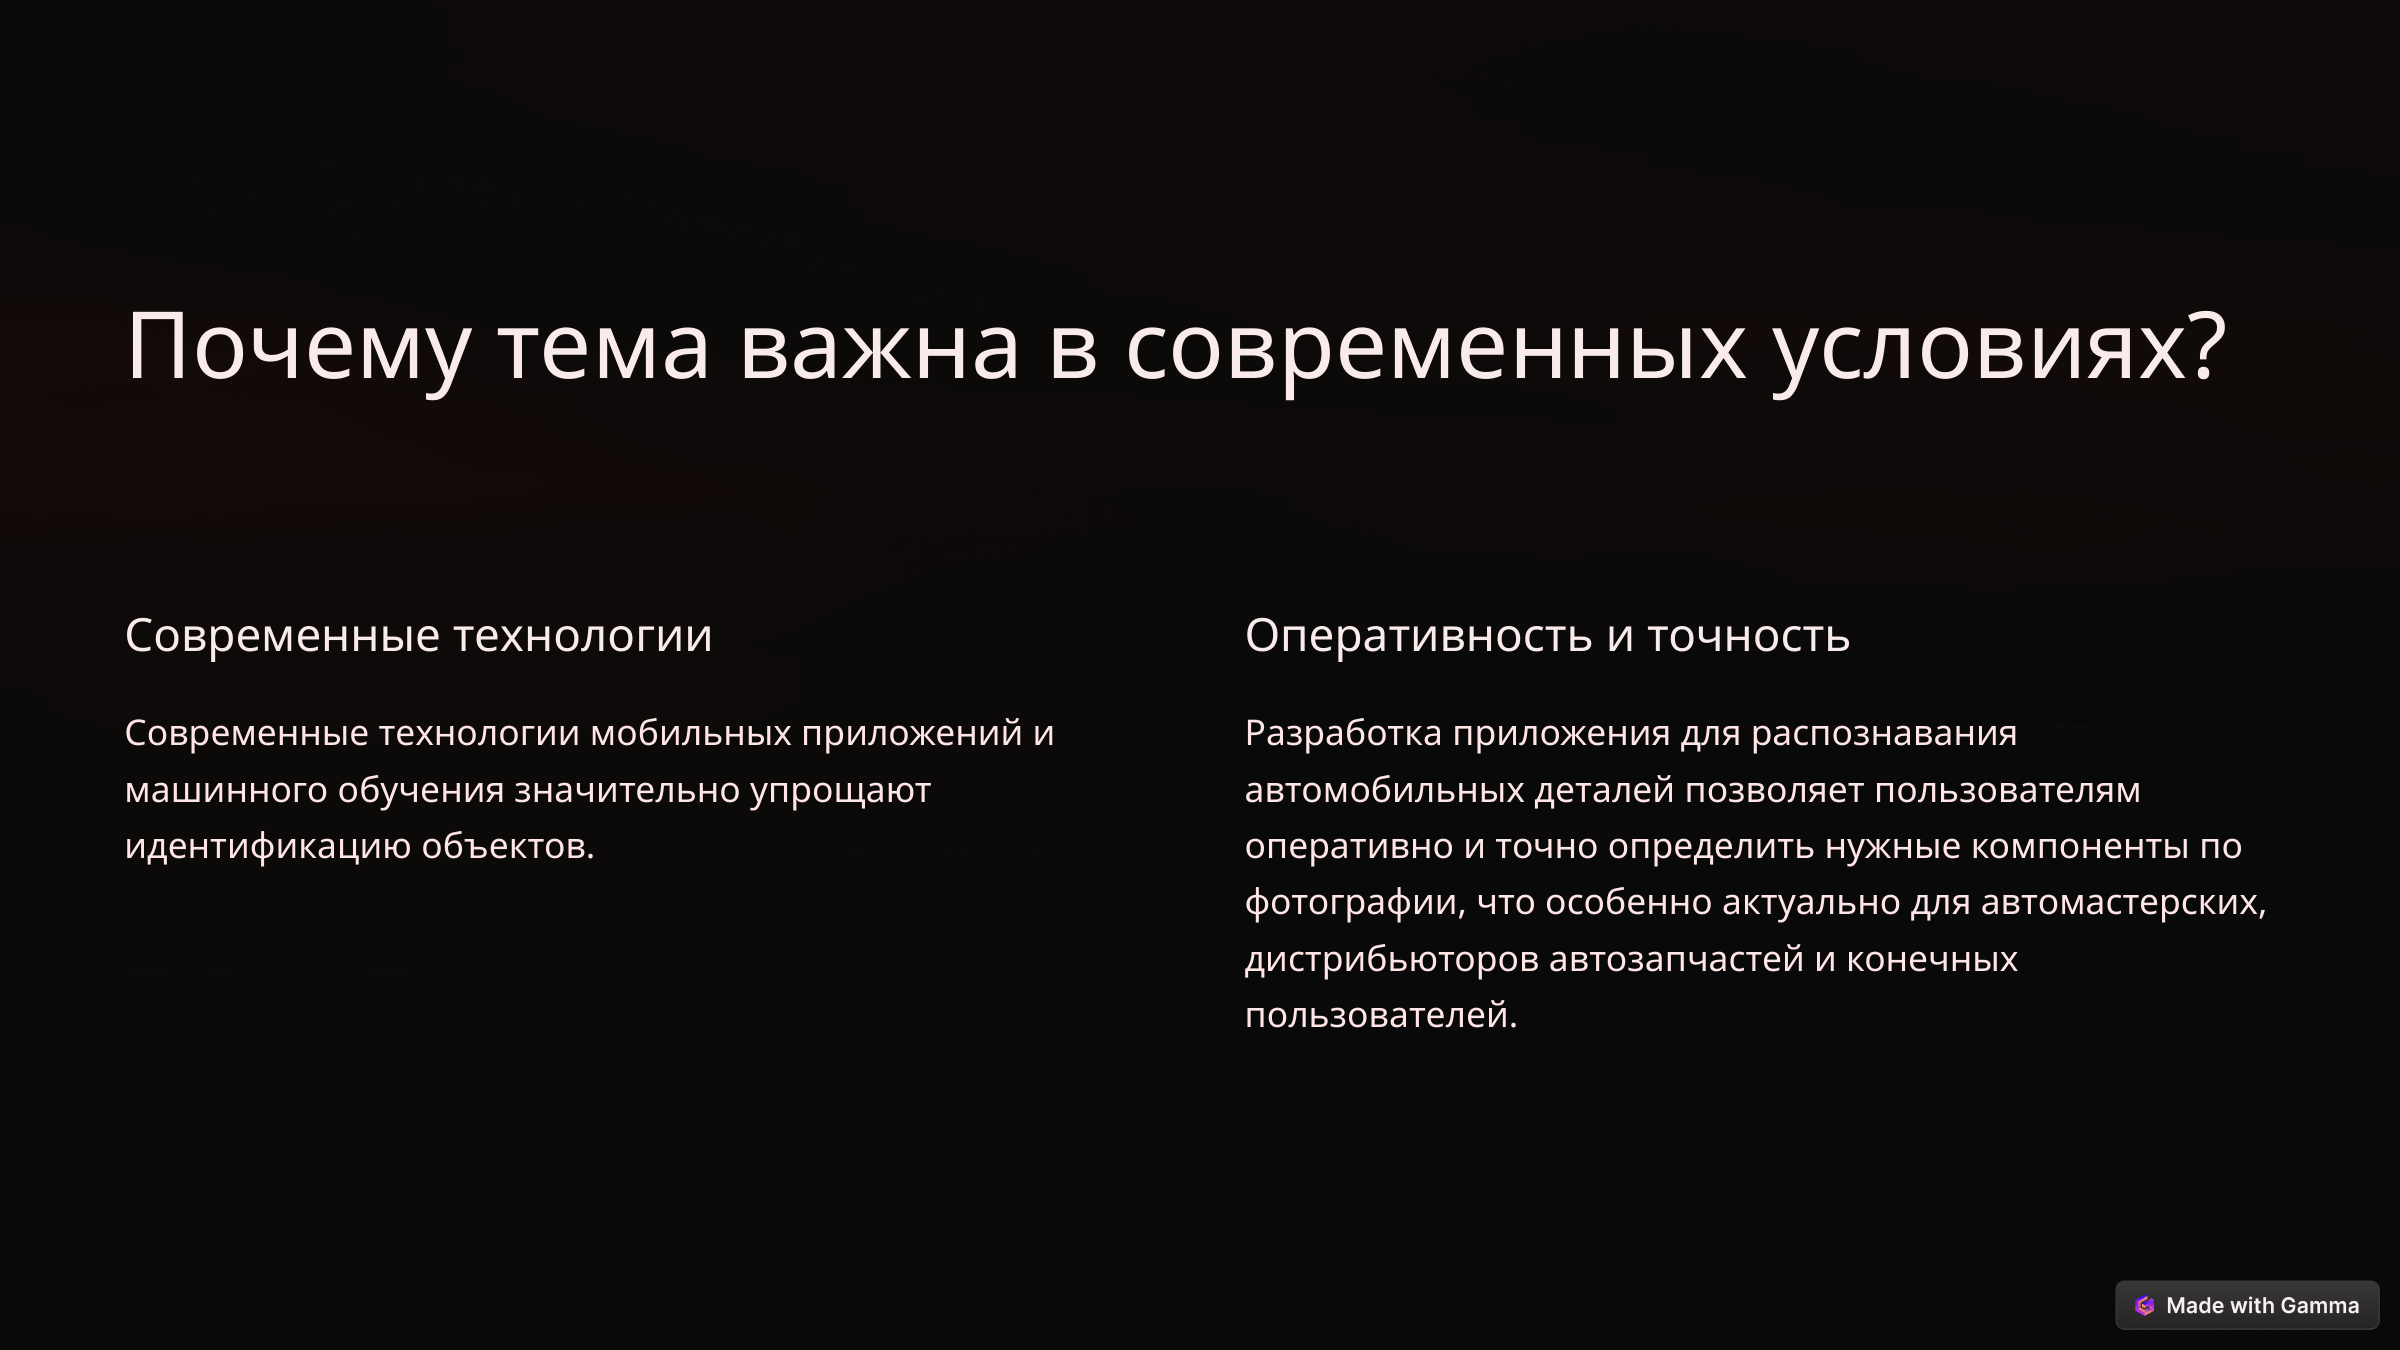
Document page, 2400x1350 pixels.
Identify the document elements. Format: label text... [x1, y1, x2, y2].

text_box Разработка приложения для распознавания автомобильных деталей позволяет пользователям оперативно и точно определить нужные компоненты по фотографии, что особенно актуально для автомастерских, дистрибьюторов автозапчастей и конечных пользователей. [1244, 696, 2277, 1038]
text_box Современные технологии [124, 602, 856, 662]
picture [2106, 1271, 2389, 1339]
text_box Почему тема важна в современных условиях? [124, 280, 2276, 514]
text_box Оперативность и точность [1244, 602, 1997, 662]
text_box Современные технологии мобильных приложений и машинного обучения значительно упрощают идентификацию объектов. [124, 696, 1157, 868]
